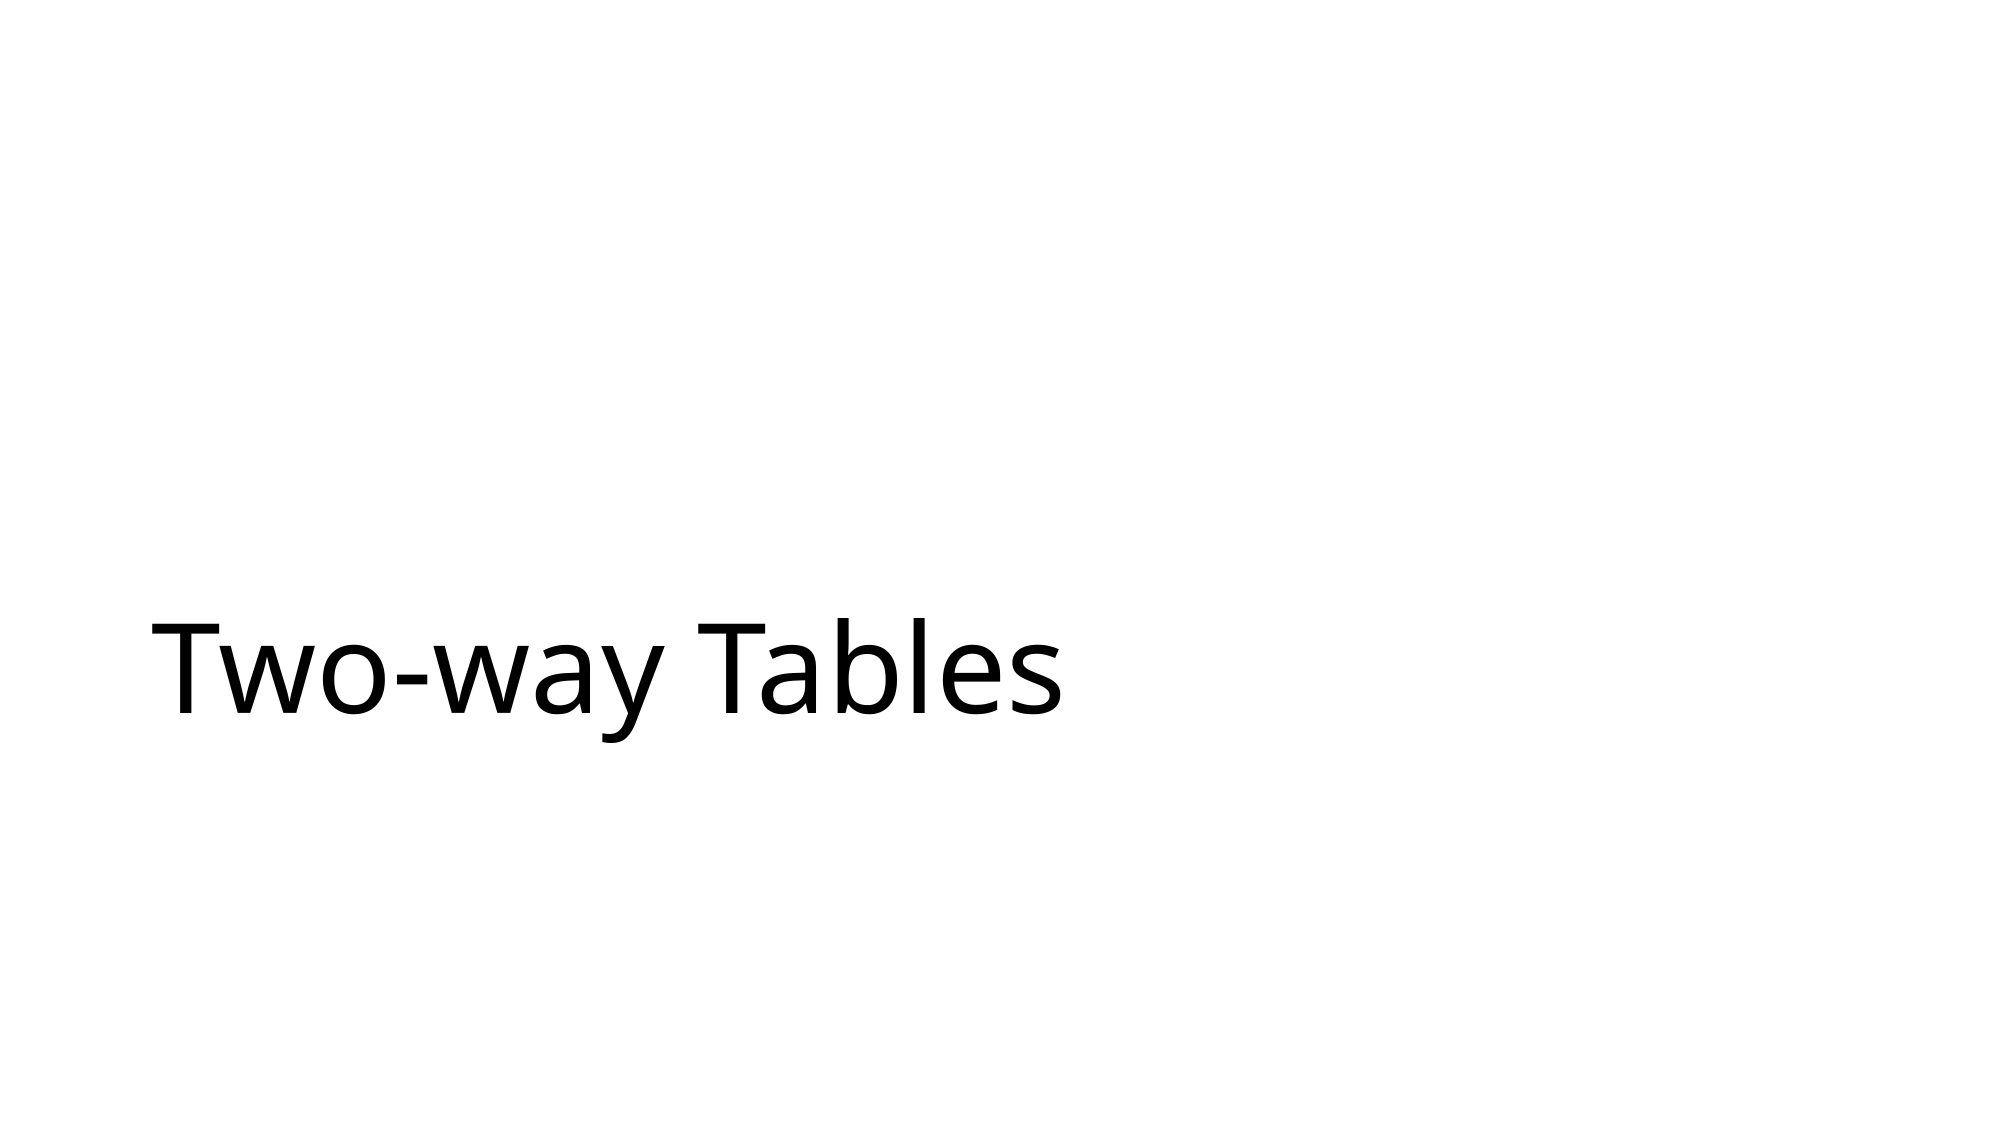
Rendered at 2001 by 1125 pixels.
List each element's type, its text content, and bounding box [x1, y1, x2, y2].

title Two-way Tables [136, 280, 1862, 749]
